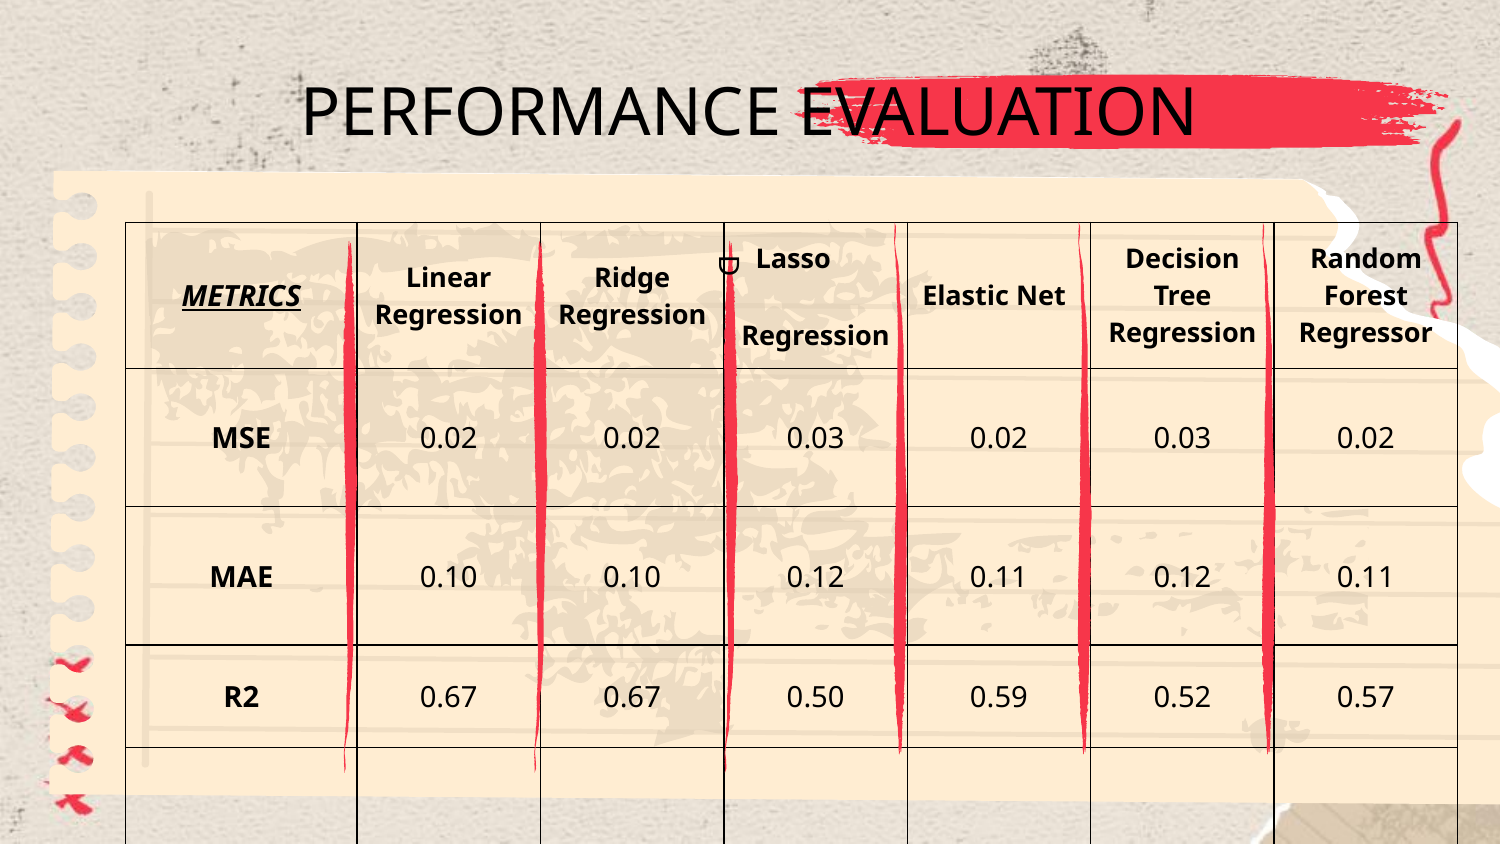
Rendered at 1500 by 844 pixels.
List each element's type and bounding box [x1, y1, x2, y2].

picture [0, 0, 1500, 844]
text_box [790, 74, 1449, 150]
text_box [10, 65, 1500, 844]
